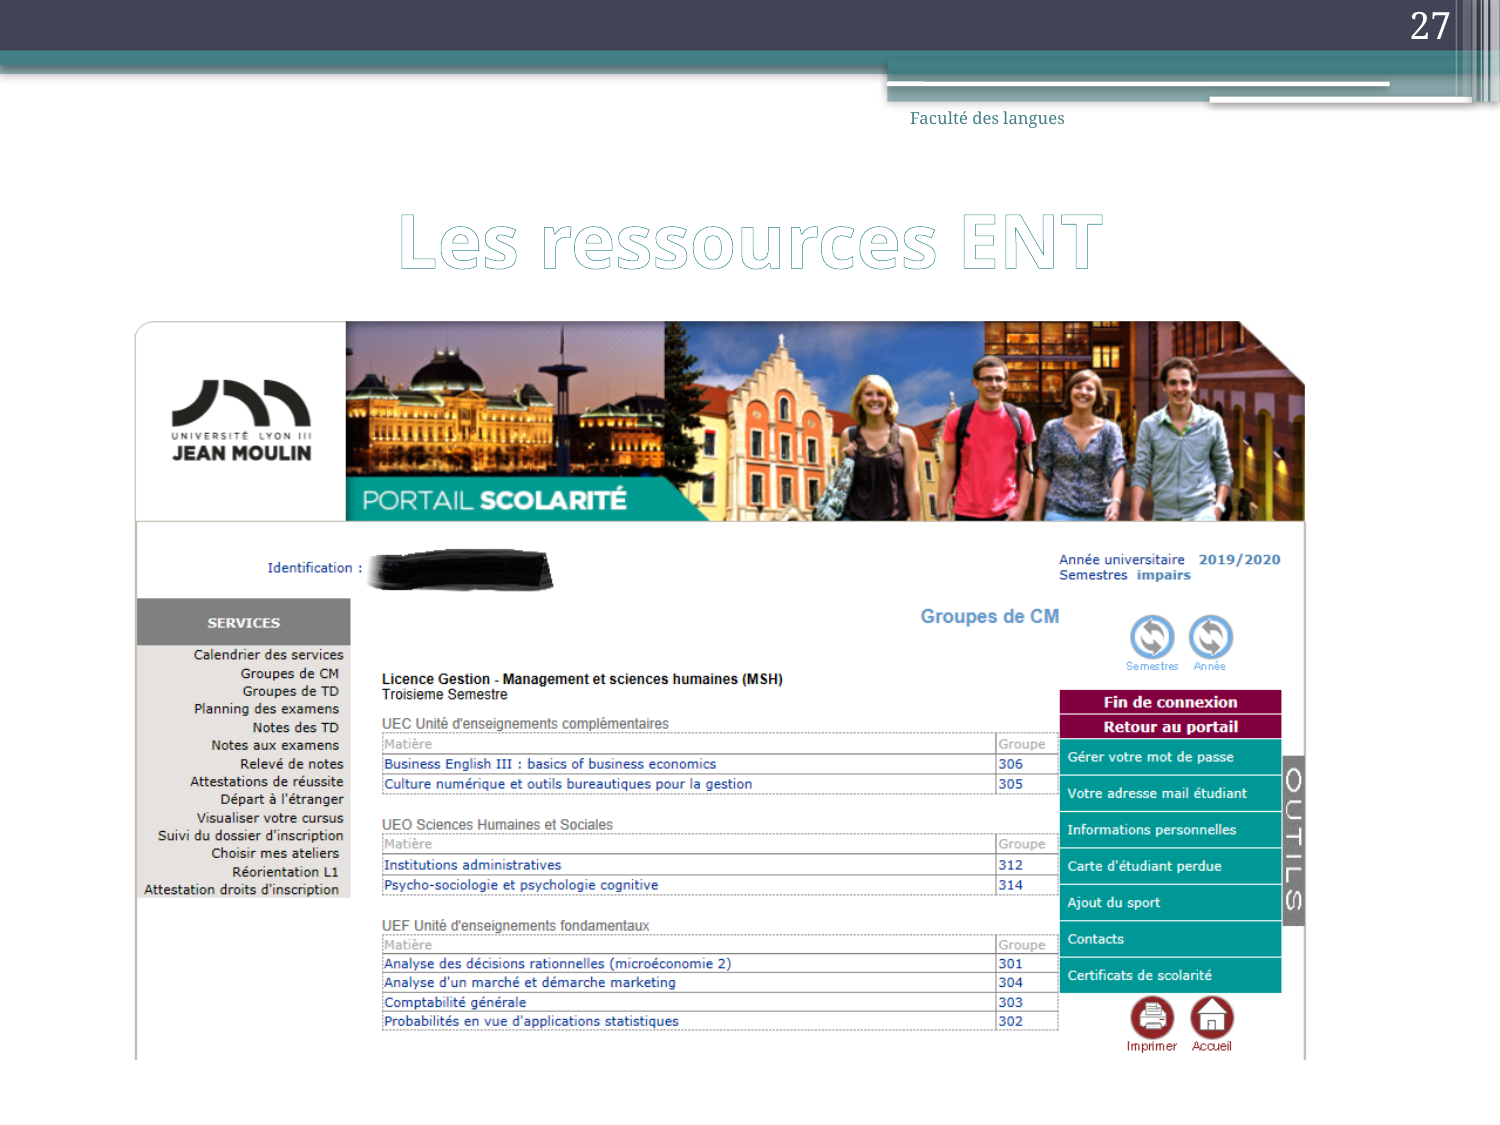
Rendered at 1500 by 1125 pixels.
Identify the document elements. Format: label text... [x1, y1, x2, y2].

title Les ressources ENT [112, 184, 1388, 291]
slide_number 27 [1341, 0, 1466, 61]
list [123, 302, 1394, 1071]
picture [128, 313, 1312, 1060]
footer Faculté des langues [862, 100, 1080, 176]
